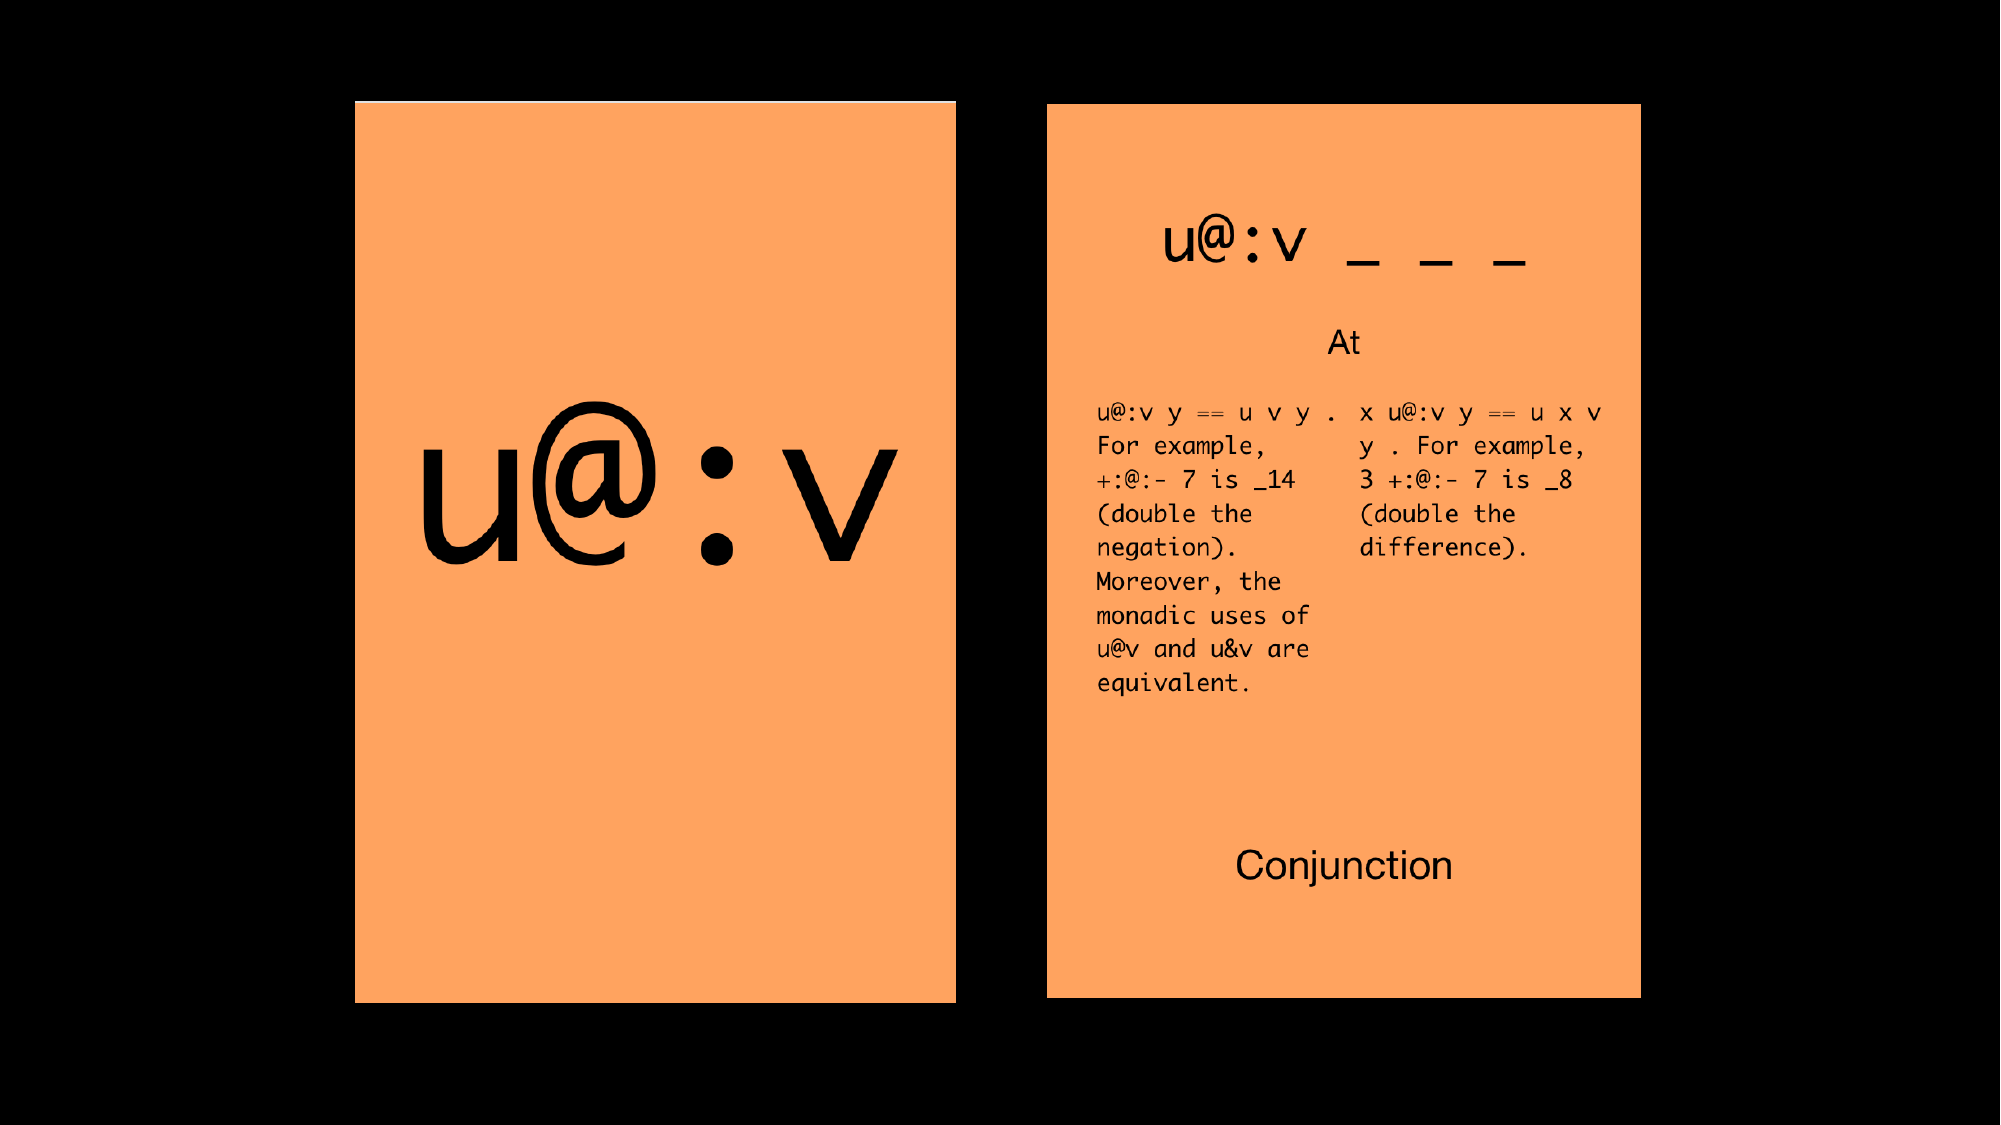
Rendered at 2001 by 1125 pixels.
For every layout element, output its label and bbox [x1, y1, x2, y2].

picture [355, 101, 956, 1003]
picture [1047, 104, 1641, 999]
